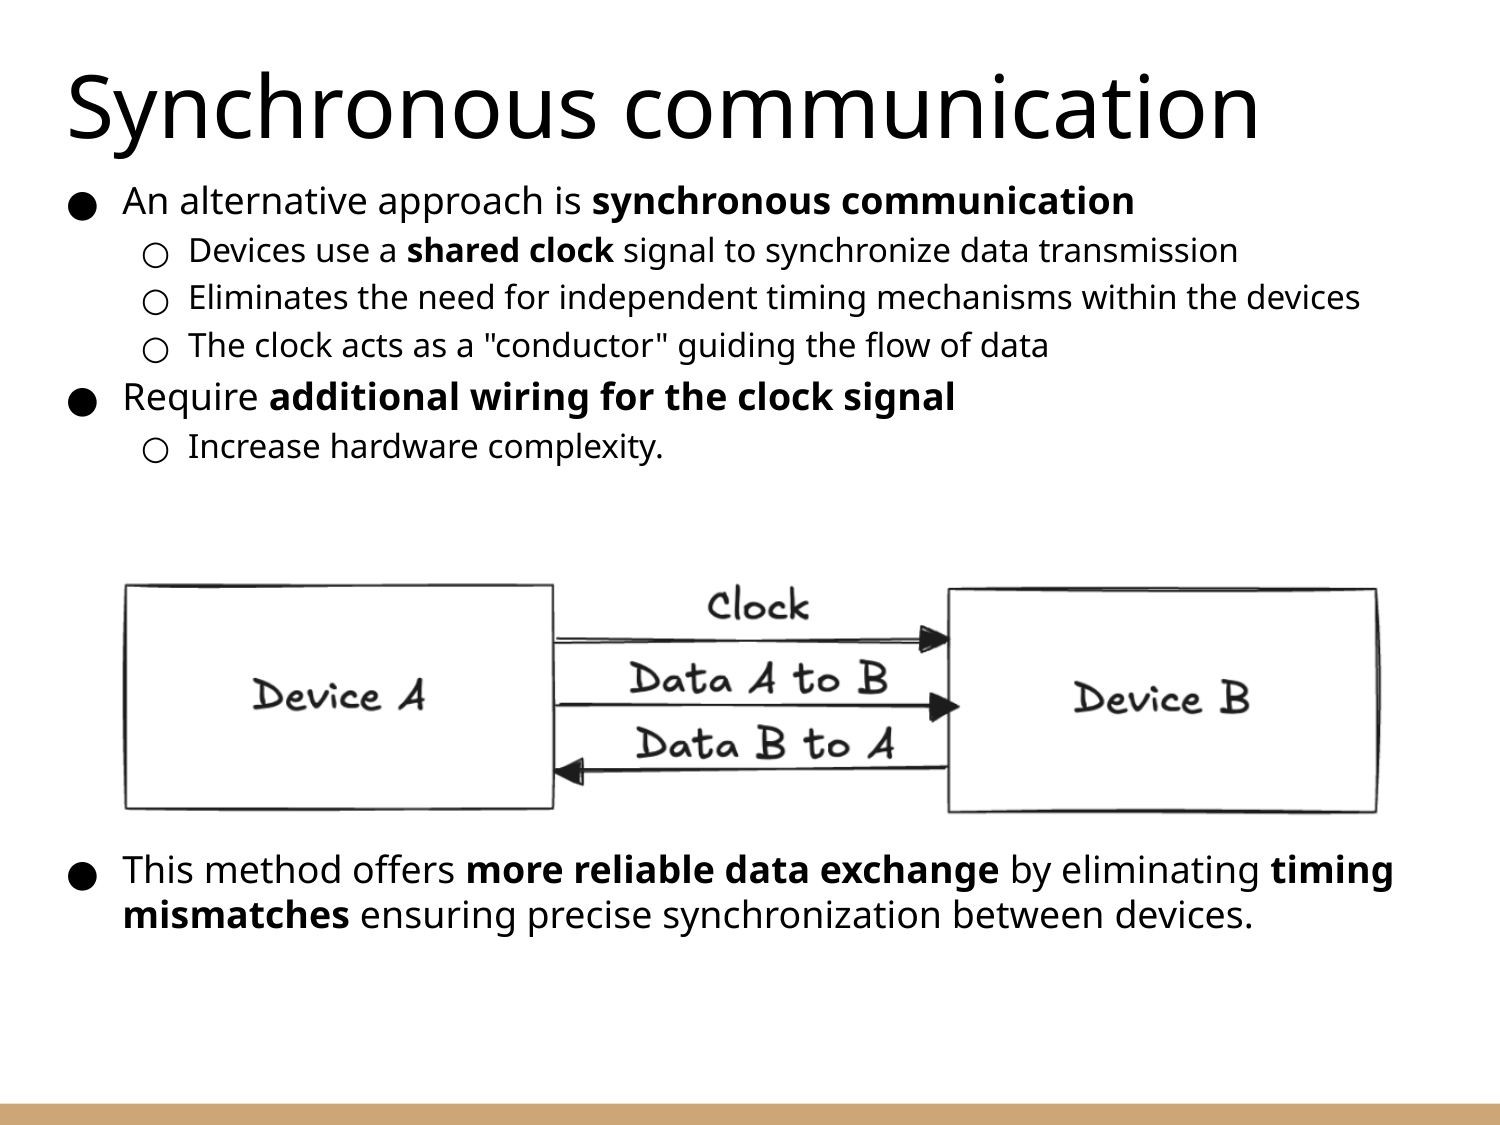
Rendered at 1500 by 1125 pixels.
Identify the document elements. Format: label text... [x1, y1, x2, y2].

list An alternative approach is synchronous communication Devices use a shared clock signal to synchronize data transmission Eliminates the need for independent timing mechanisms within the devices The clock acts as a "conductor" guiding the flow of data Require additional wiring for the clock signal Increase hardware complexity. This method offers more reliable data exchange by eliminating timing mismatches ensuring precise synchronization between devices. [51, 161, 1449, 1076]
title Synchronous communication [51, 69, 1449, 161]
picture [112, 562, 1388, 829]
